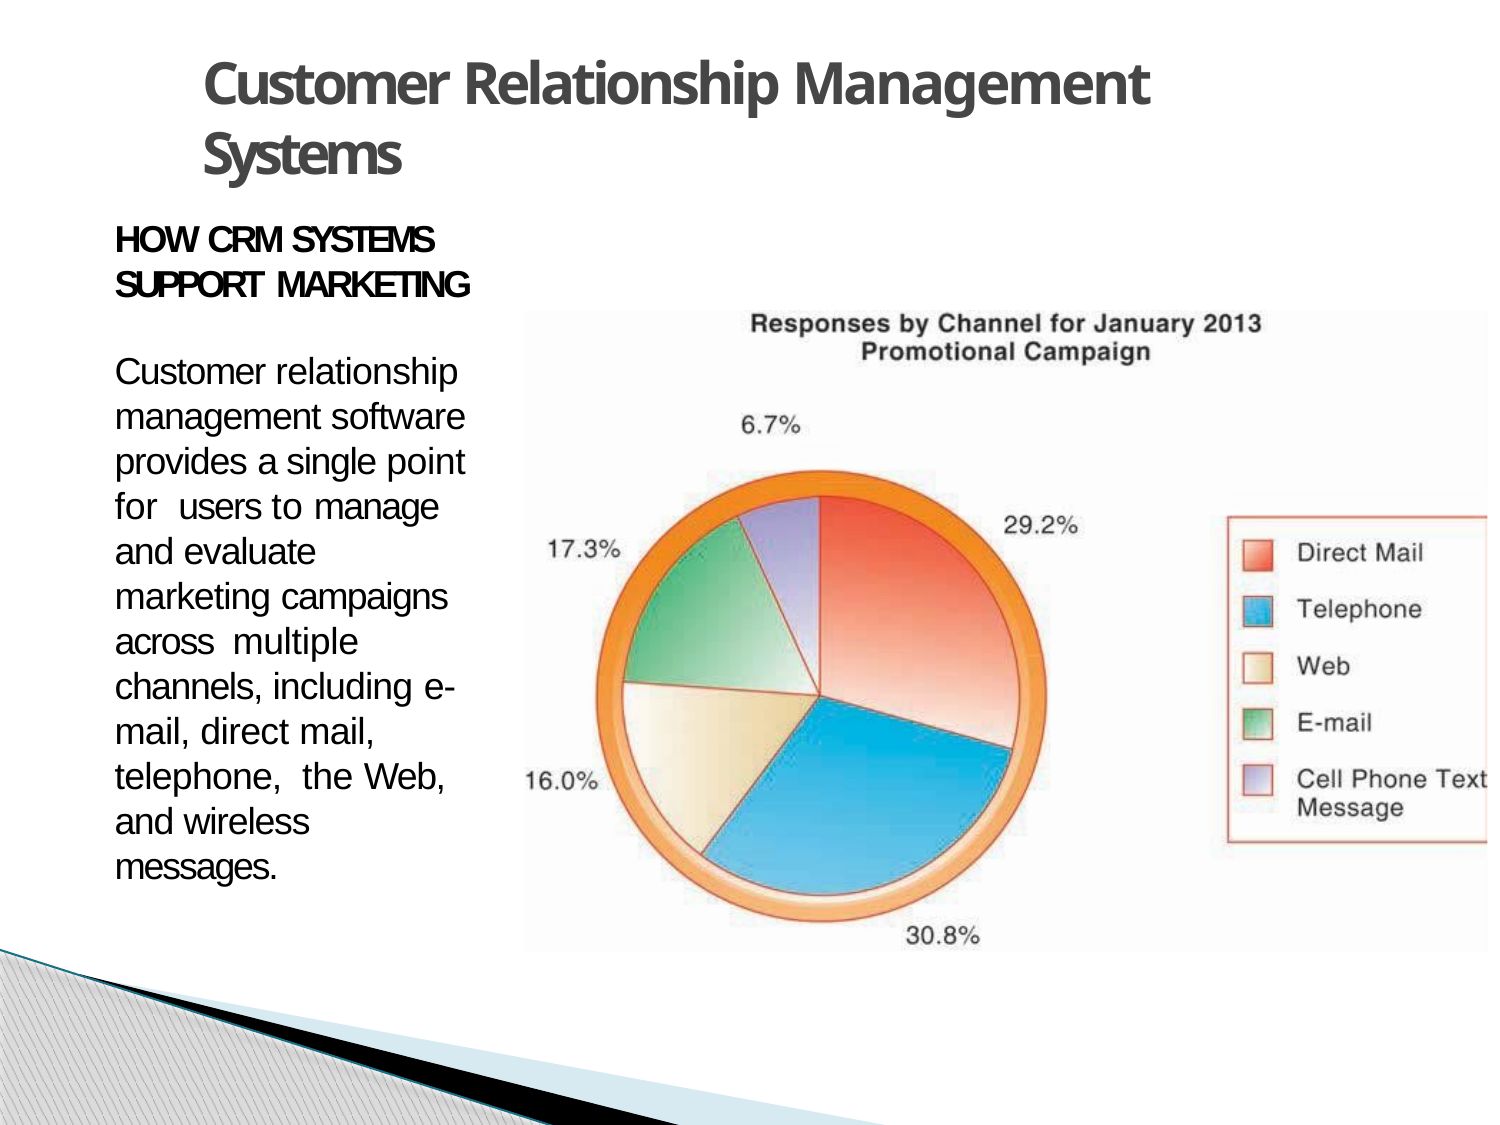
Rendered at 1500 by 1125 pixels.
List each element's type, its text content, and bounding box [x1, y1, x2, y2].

text_box [524, 310, 1488, 953]
title Customer Relationship Management Systems [200, 20, 1300, 211]
text_box HOW CRM SYSTEMS SUPPORT MARKETING Customer relationship management software provides a single point for users to manage and evaluate marketing campaigns across multiple channels, including e- mail, direct mail, telephone, the Web, and wireless messages. [112, 212, 500, 887]
